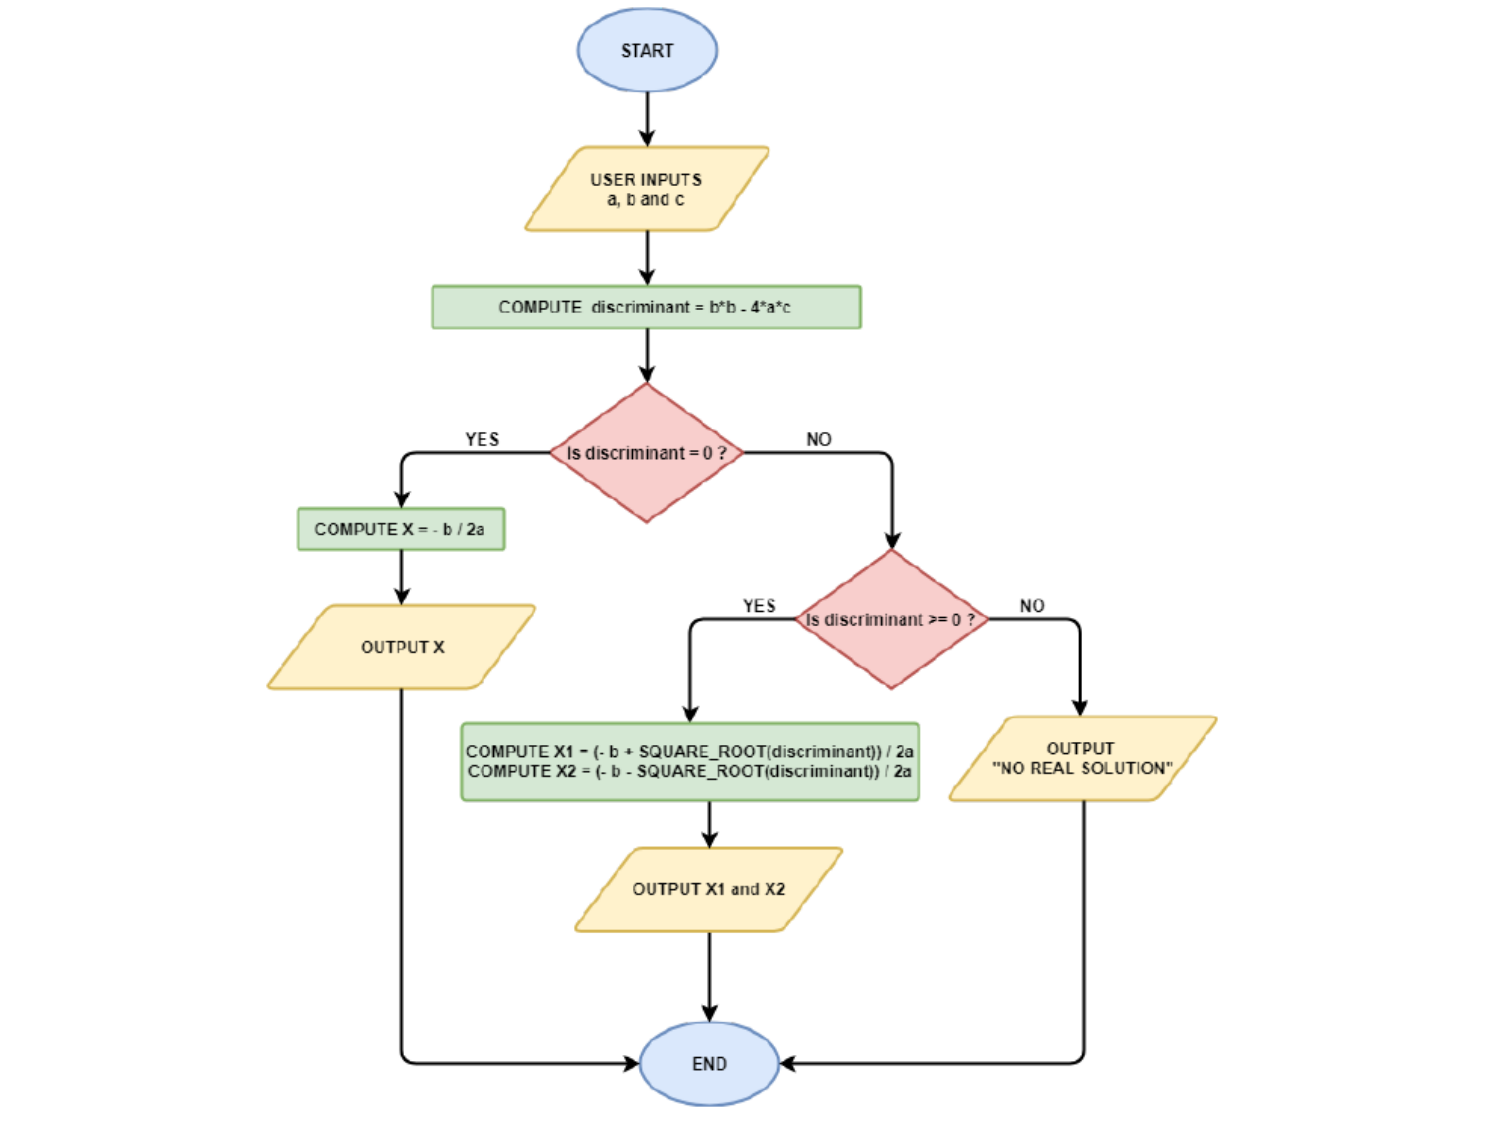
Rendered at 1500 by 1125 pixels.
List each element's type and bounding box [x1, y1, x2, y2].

list [262, 3, 1231, 1113]
